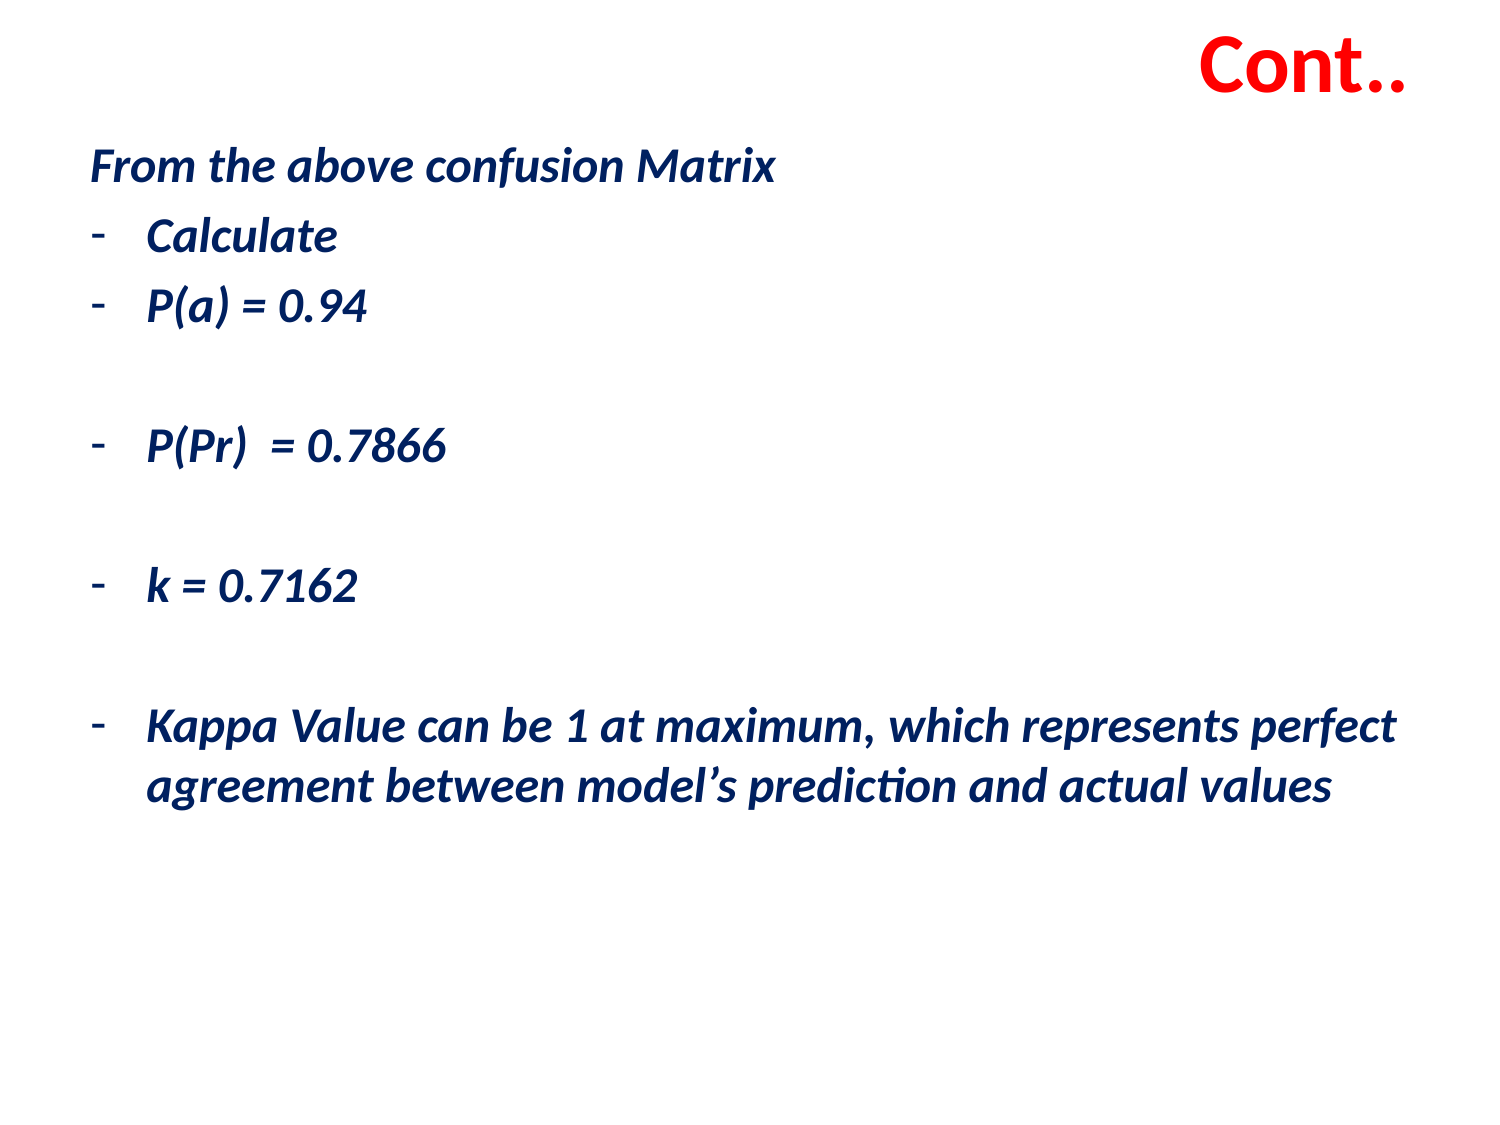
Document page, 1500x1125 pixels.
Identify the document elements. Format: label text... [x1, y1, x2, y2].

list From the above confusion Matrix Calculate P(a) = 0.94 P(Pr) = 0.7866 k = 0.7162 Kappa Value can be 1 at maximum, which represents perfect agreement between model’s prediction and actual values [75, 125, 1425, 1088]
title Cont.. [75, 0, 1425, 118]
